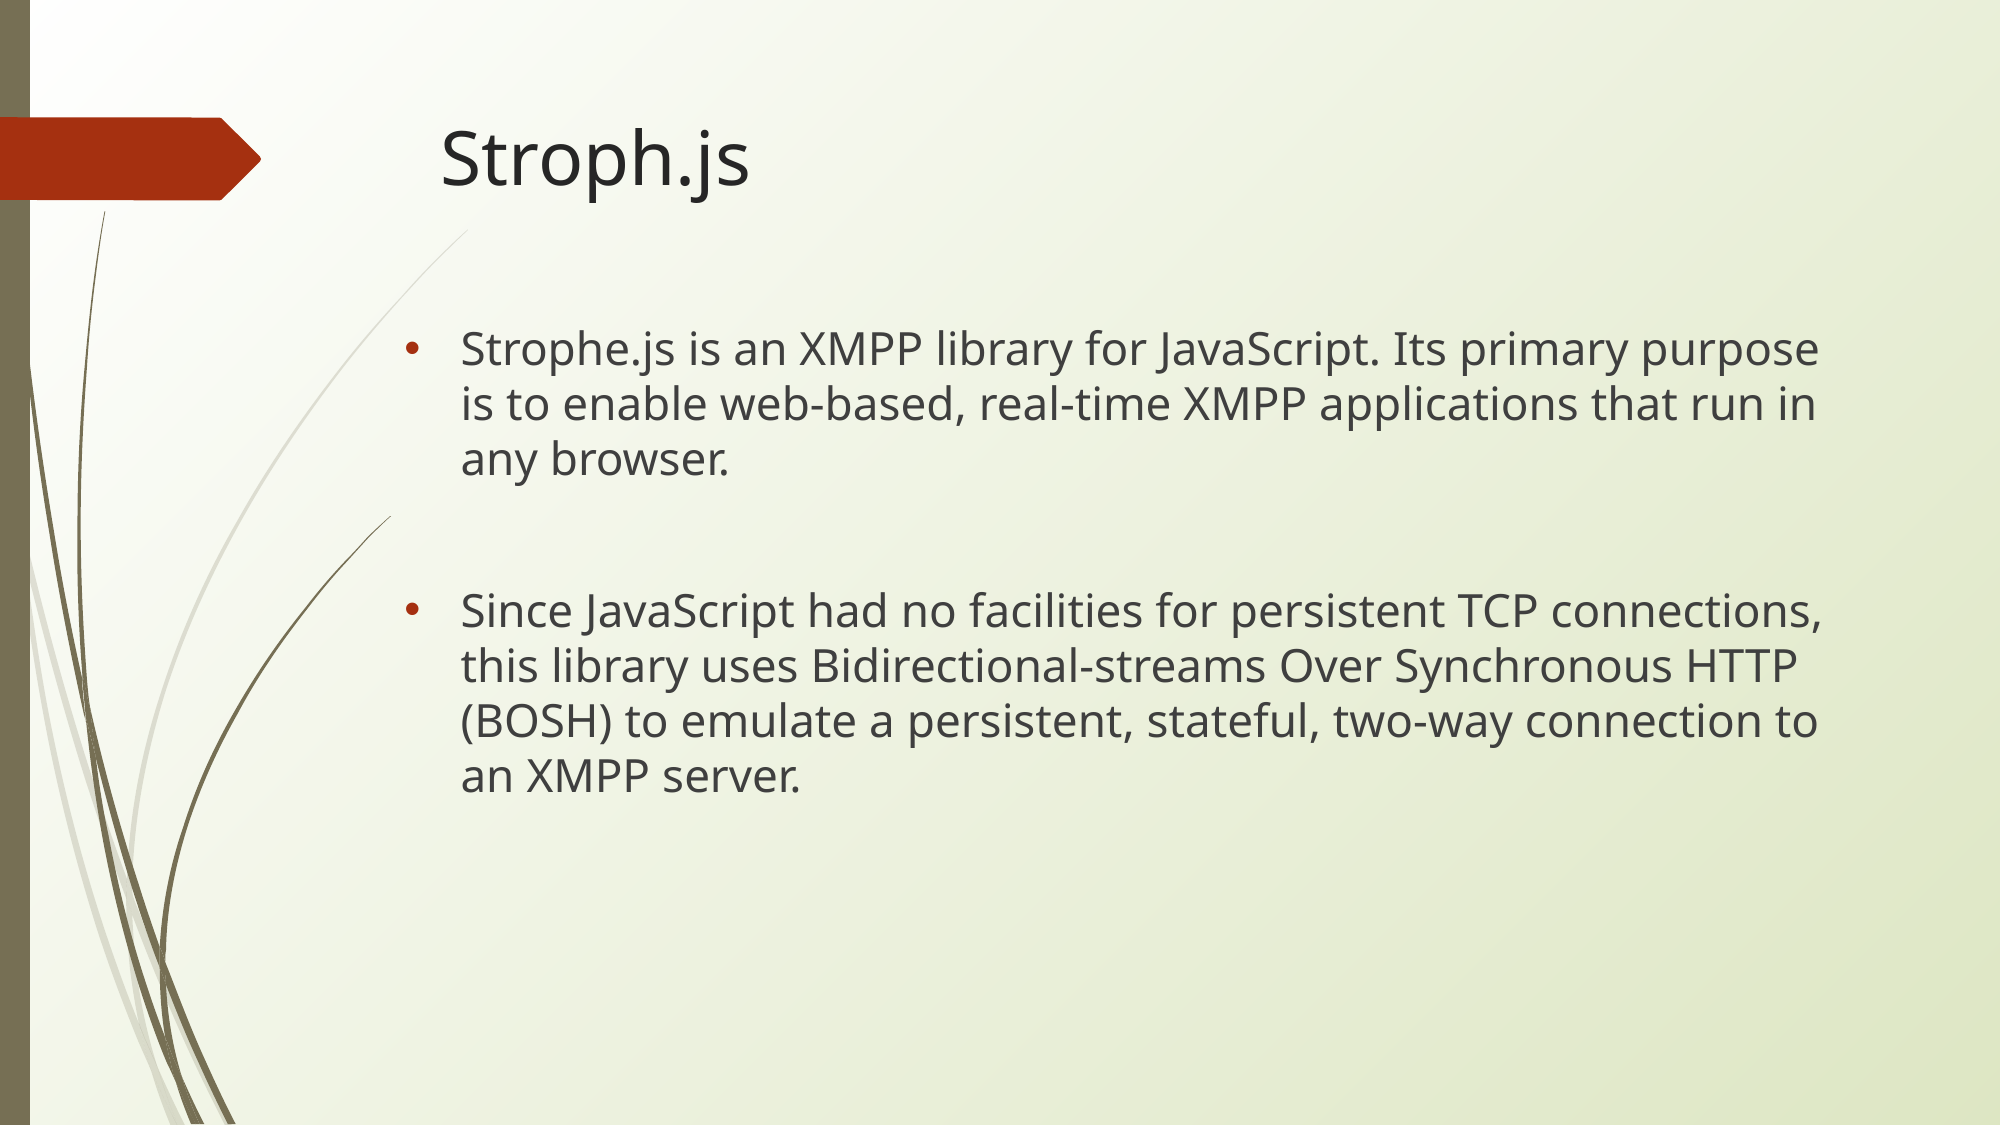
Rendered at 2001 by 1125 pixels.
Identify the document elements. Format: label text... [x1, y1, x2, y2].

title Stroph.js [425, 102, 1888, 313]
list Strophe.js is an XMPP library for JavaScript. Its primary purpose is to enable web-based, real-time XMPP applications that run in any browser. Since JavaScript had no facilities for persistent TCP connections, this library uses Bidirectional-streams Over Synchronous HTTP (BOSH) to emulate a persistent, stateful, two-way connection to an XMPP server. [389, 312, 1852, 933]
